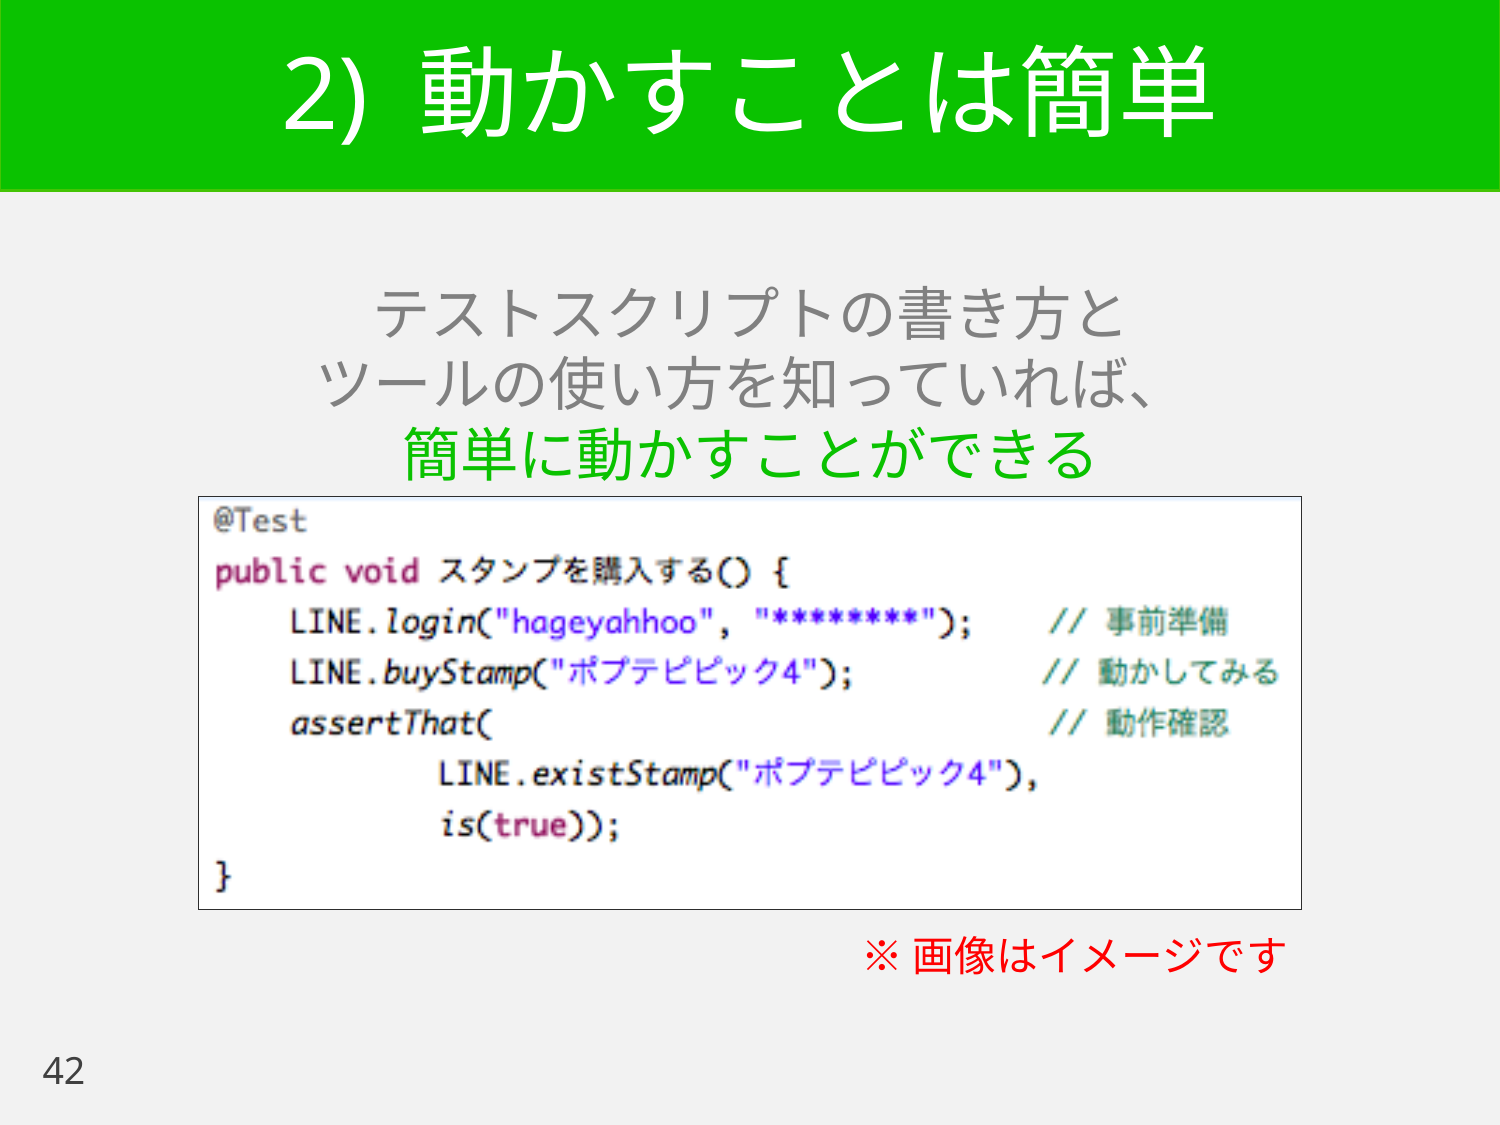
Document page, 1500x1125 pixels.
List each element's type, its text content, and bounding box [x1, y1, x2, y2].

list テストスクリプトの書き方と ツールの使い方を知っていれば、 簡単に動かすことができる [103, 277, 1397, 1000]
picture [198, 496, 1302, 910]
title 2) 動かすことは簡単 [0, 53, 1500, 140]
text_box ※画像はイメージです [103, 909, 1303, 1000]
slide_number 42 [27, 1042, 146, 1102]
